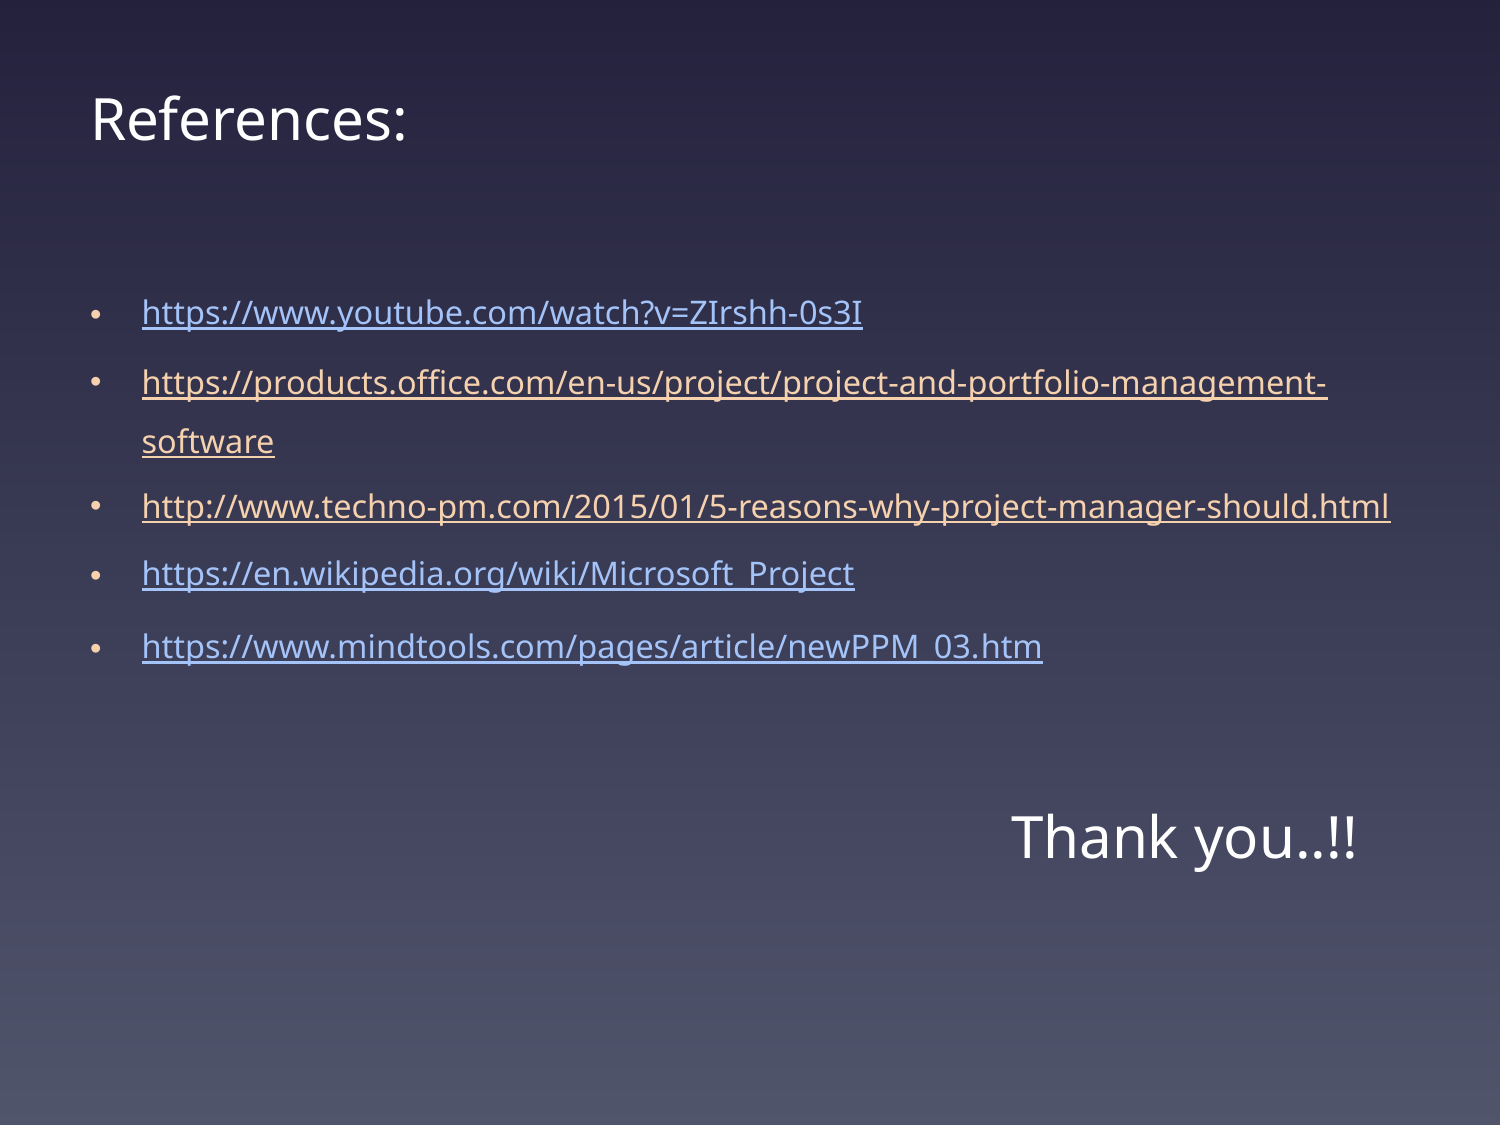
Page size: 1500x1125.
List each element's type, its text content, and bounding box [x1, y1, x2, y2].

list https://www.youtube.com/watch?v=ZIrshh-0s3I https://products.office.com/en-us/project/project-and-portfolio-management-software http://www.techno-pm.com/2015/01/5-reasons-why-project-manager-should.html https://en.wikipedia.org/wiki/Microsoft_Project https://www.mindtools.com/pages/article/newPPM_03.htm [75, 262, 1425, 730]
text_box Thank you..!! [996, 792, 1408, 878]
title References: [75, 75, 1425, 262]
